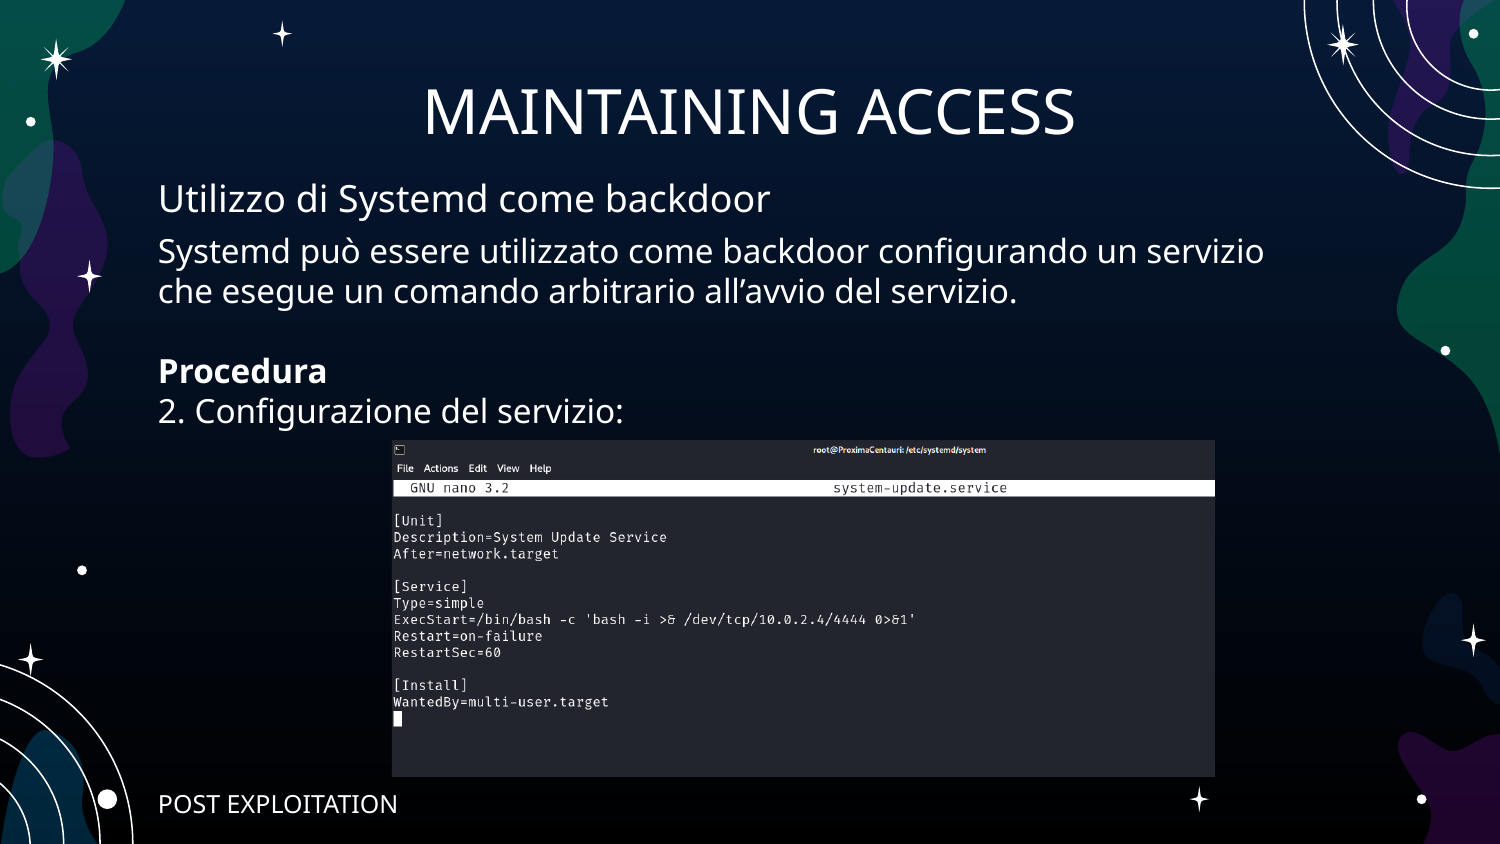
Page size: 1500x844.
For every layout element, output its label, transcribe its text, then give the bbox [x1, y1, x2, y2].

text_box Systemd può essere utilizzato come backdoor configurando un servizio che esegue un comando arbitrario all’avvio del servizio. Procedura 2. Configurazione del servizio: [143, 223, 1304, 438]
title MAINTAINING ACCESS [117, 57, 1383, 152]
picture [391, 440, 1216, 777]
text_box POST EXPLOITATION [143, 781, 1500, 827]
text_box Utilizzo di Systemd come backdoor [143, 167, 1103, 223]
